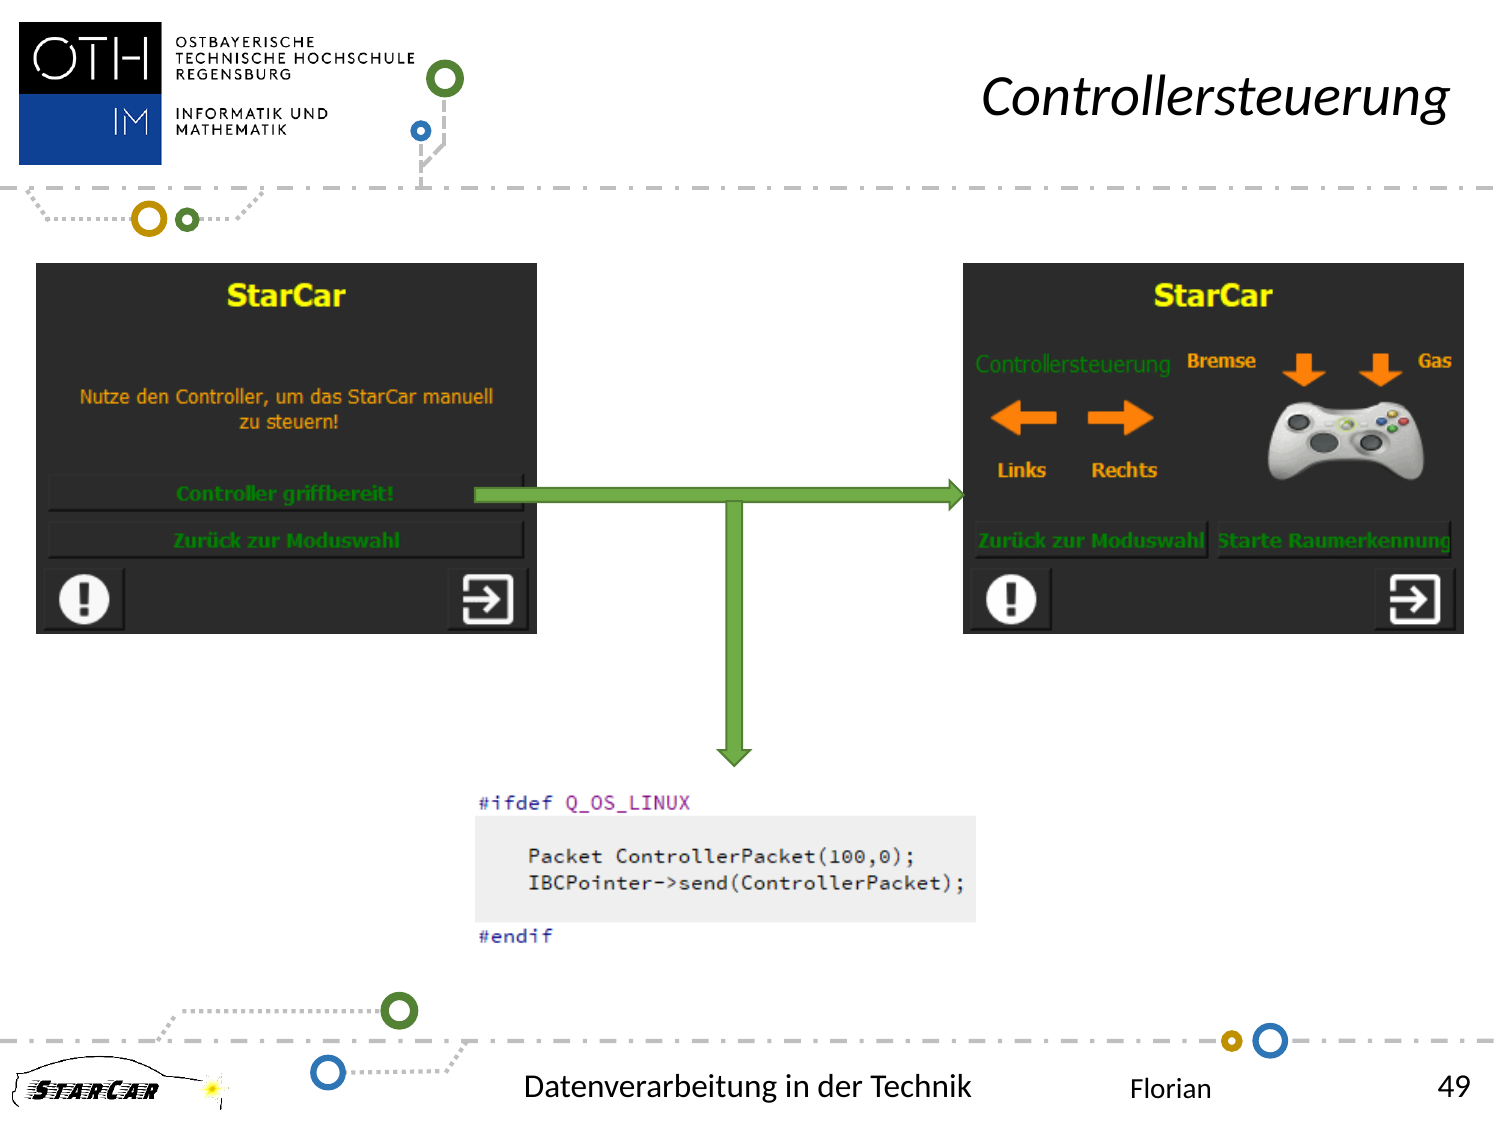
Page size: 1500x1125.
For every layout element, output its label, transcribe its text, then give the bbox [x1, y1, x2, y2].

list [36, 263, 537, 634]
text_box [537, 478, 963, 512]
picture [417, 127, 424, 134]
picture [963, 263, 1464, 634]
text_box [716, 500, 753, 768]
footer Datenverarbeitung in der Technik [0, 1042, 1497, 1125]
picture [475, 788, 976, 954]
text_box Florian [1115, 1062, 1416, 1113]
picture [19, 22, 428, 165]
list Controllersteuerung [478, 21, 1452, 164]
